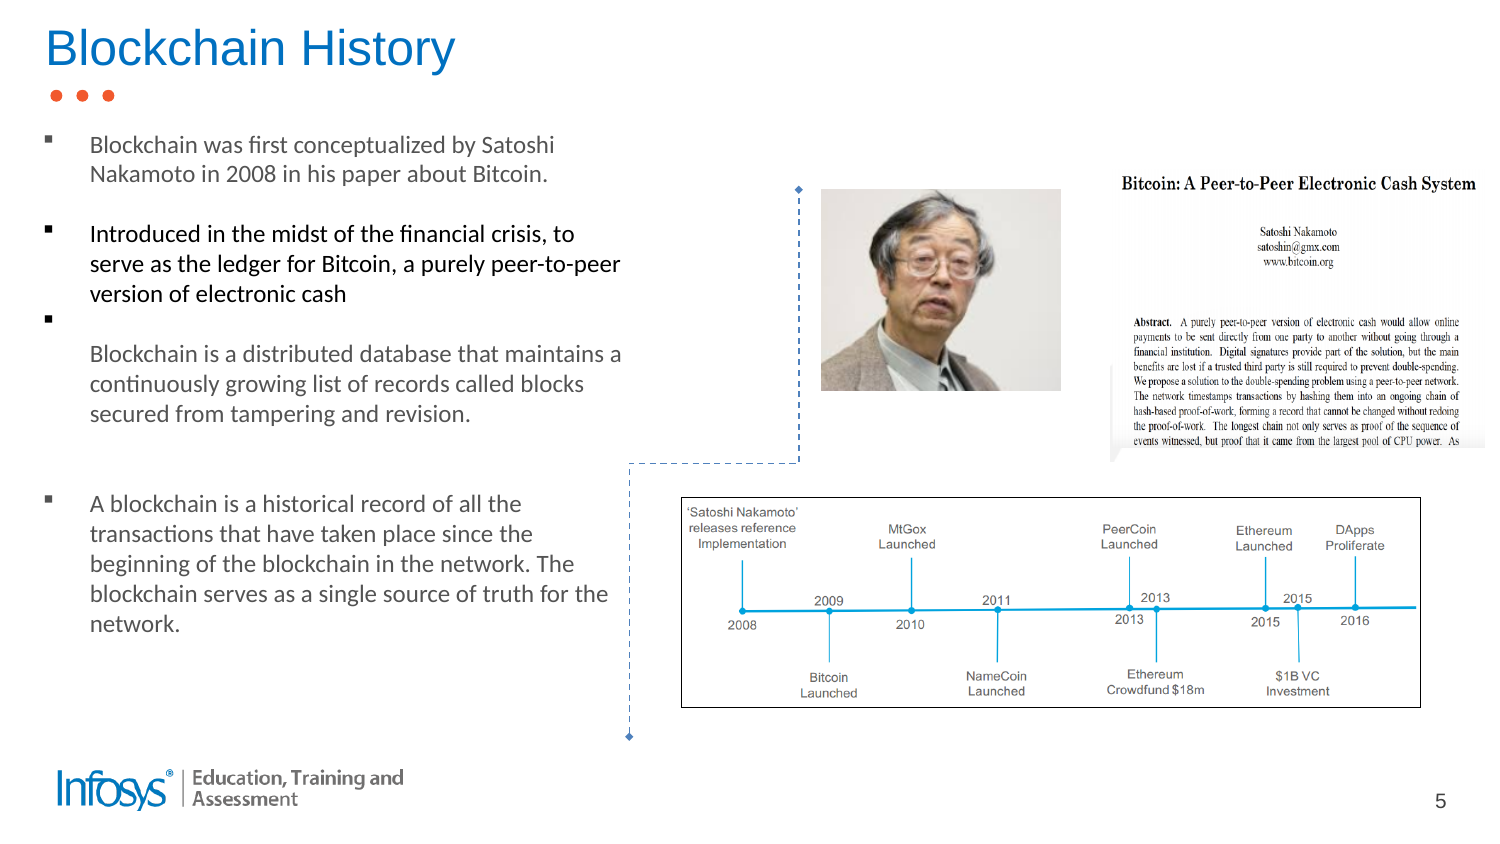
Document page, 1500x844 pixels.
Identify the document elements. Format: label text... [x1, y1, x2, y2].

title Blockchain History [30, 8, 1462, 83]
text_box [440, 378, 988, 549]
picture [820, 189, 1061, 391]
picture [1110, 168, 1485, 462]
slide_number 5 [1384, 780, 1462, 826]
text_box Blockchain was first conceptualized by Satoshi Nakamoto in 2008 in his paper about Bitcoin. Introduced in the midst of the financial crisis, to serve as the ledger for Bitcoin, a purely peer-to-peer version of electronic cash Blockchain is a distributed database that maintains a continuously growing list of records called blocks secured from tampering and revision. A blockchain is a historical record of all the transactions that have taken place since the beginning of the blockchain in the network. The blockchain serves as a single source of truth for the network. [35, 120, 632, 705]
picture [681, 497, 1421, 707]
picture [49, 761, 410, 811]
